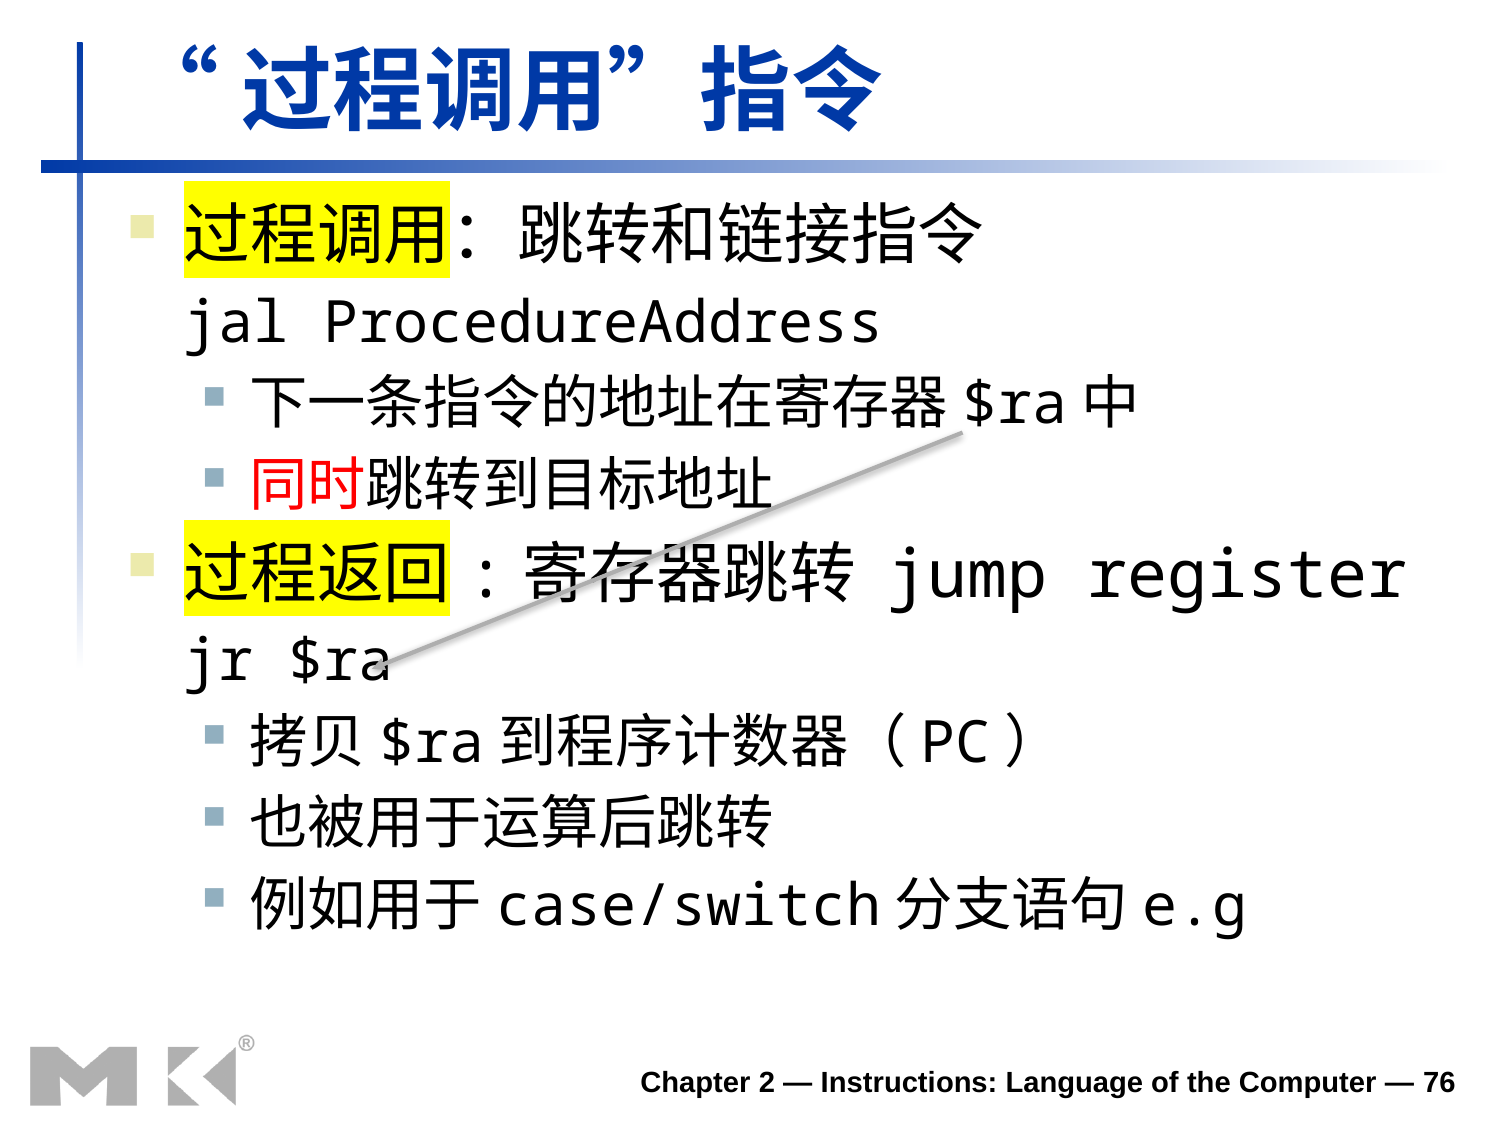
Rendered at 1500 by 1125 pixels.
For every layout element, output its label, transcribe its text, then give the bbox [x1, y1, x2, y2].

list 过程调用：跳转和链接指令 jal ProcedureAddress 下一条指令的地址在寄存器$ra中 同时跳转到目标地址 过程返回:寄存器跳转 jump register jr $ra 拷贝$ra到程序计数器（PC） 也被用于运算后跳转 例如用于case/switch分支语句e.g [111, 184, 1470, 1024]
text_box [371, 432, 963, 669]
text_box IF [612, 161, 617, 173]
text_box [722, 161, 726, 173]
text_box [700, 161, 706, 173]
text_box Di [815, 161, 819, 173]
text_box [436, 161, 440, 173]
footer Chapter 2 — Instructions: Language of the Computer — 76 [277, 1046, 1471, 1106]
picture [29, 1034, 255, 1106]
title “过程调用”指令 [111, 0, 1468, 150]
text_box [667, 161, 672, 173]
text_box Di [793, 161, 797, 173]
